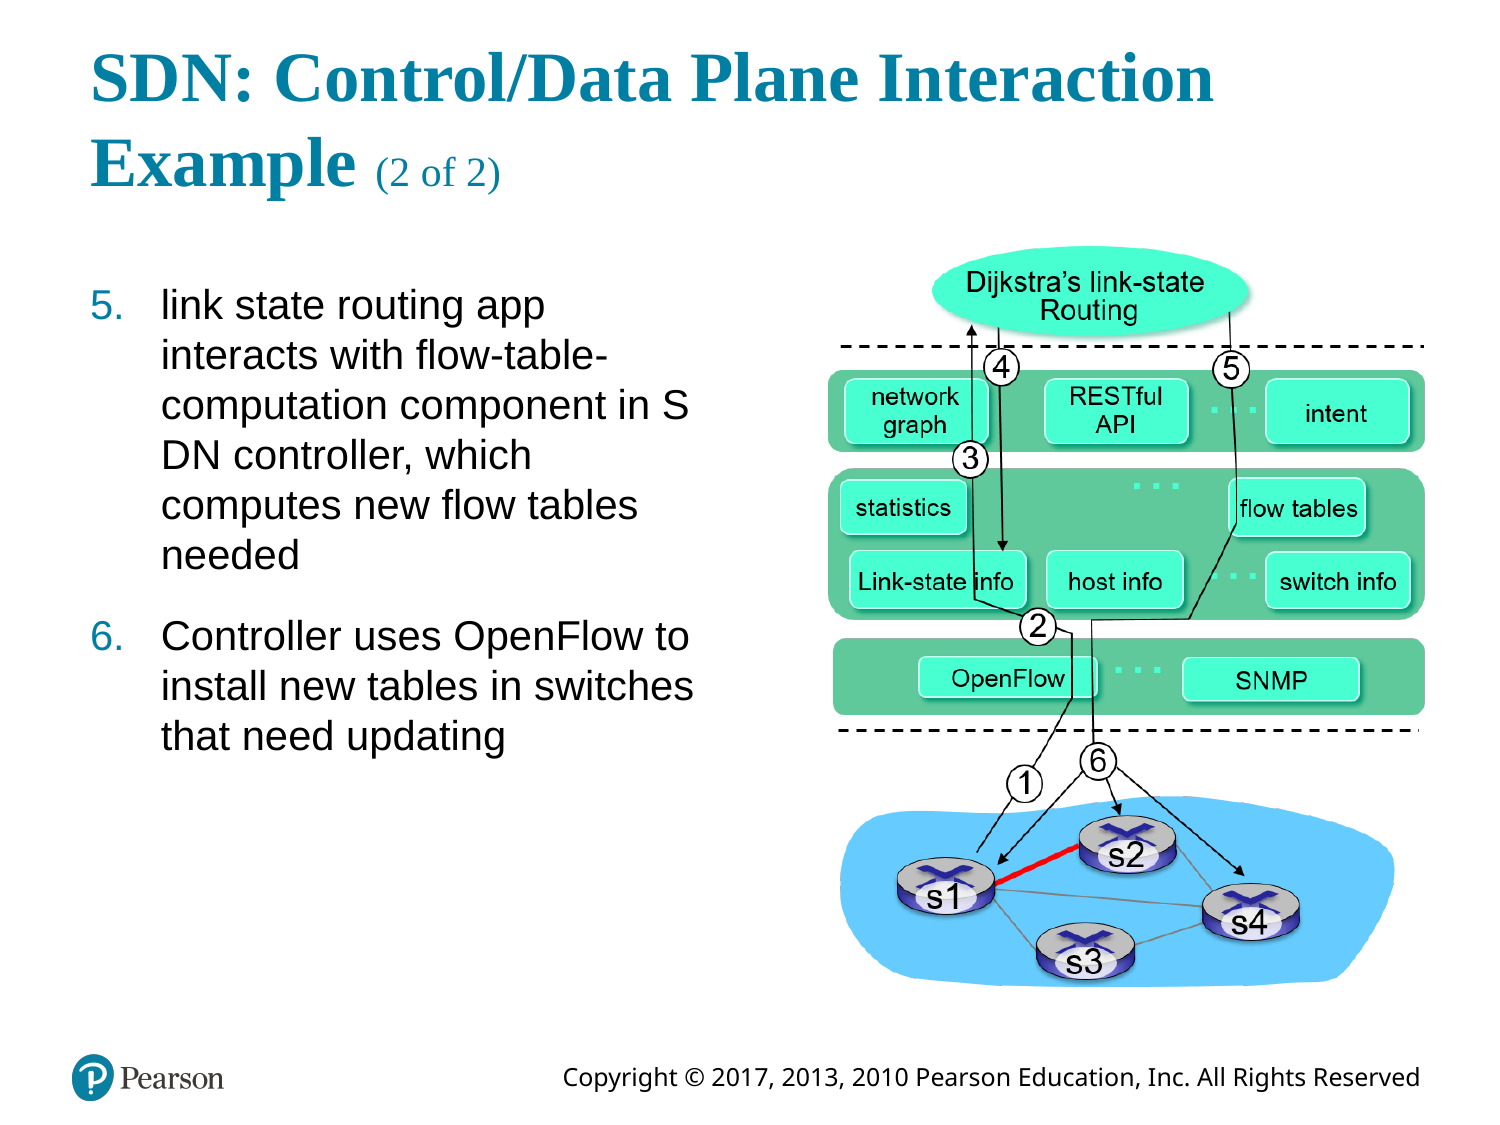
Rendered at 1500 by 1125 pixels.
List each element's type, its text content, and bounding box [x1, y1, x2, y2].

picture [98, 1054, 224, 1101]
picture [80, 1063, 106, 1088]
picture [72, 1087, 83, 1101]
picture [72, 1054, 88, 1070]
picture [828, 242, 1426, 1004]
title S D N: Control/Data Plane Interaction Example (2 of 2) [75, 0, 1425, 216]
list link state routing app interacts with flow-table-computation component in S D N controller, which computes new flow tables needed Controller uses OpenFlow to install new tables in switches that need updating [75, 262, 723, 1005]
